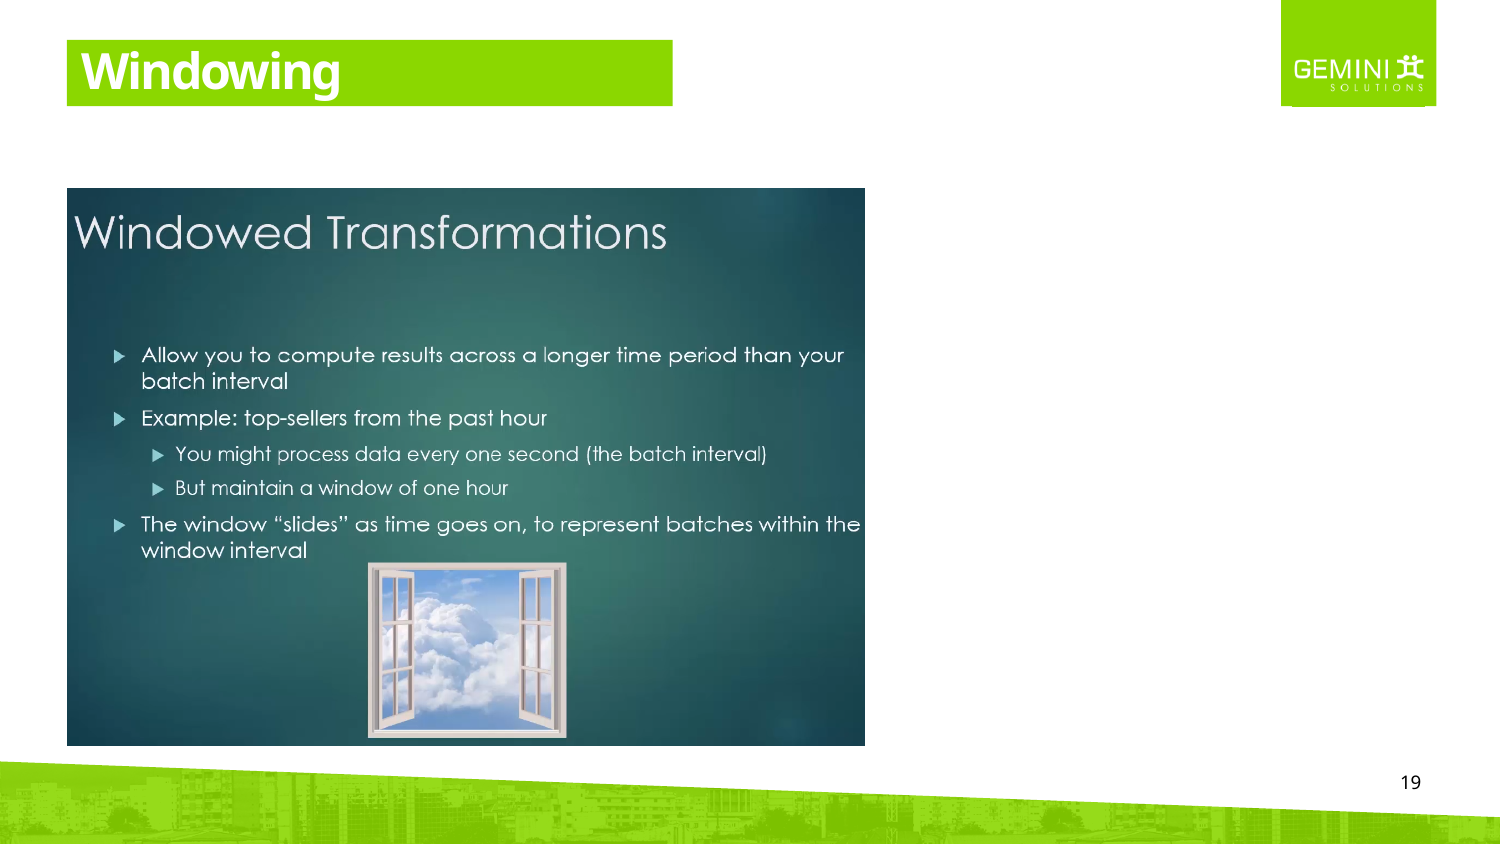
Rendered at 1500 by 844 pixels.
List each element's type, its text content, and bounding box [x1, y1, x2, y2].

slide_number 19 [1342, 761, 1437, 807]
picture [1292, 39, 1425, 107]
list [67, 188, 865, 746]
title Windowing [66, 39, 673, 107]
